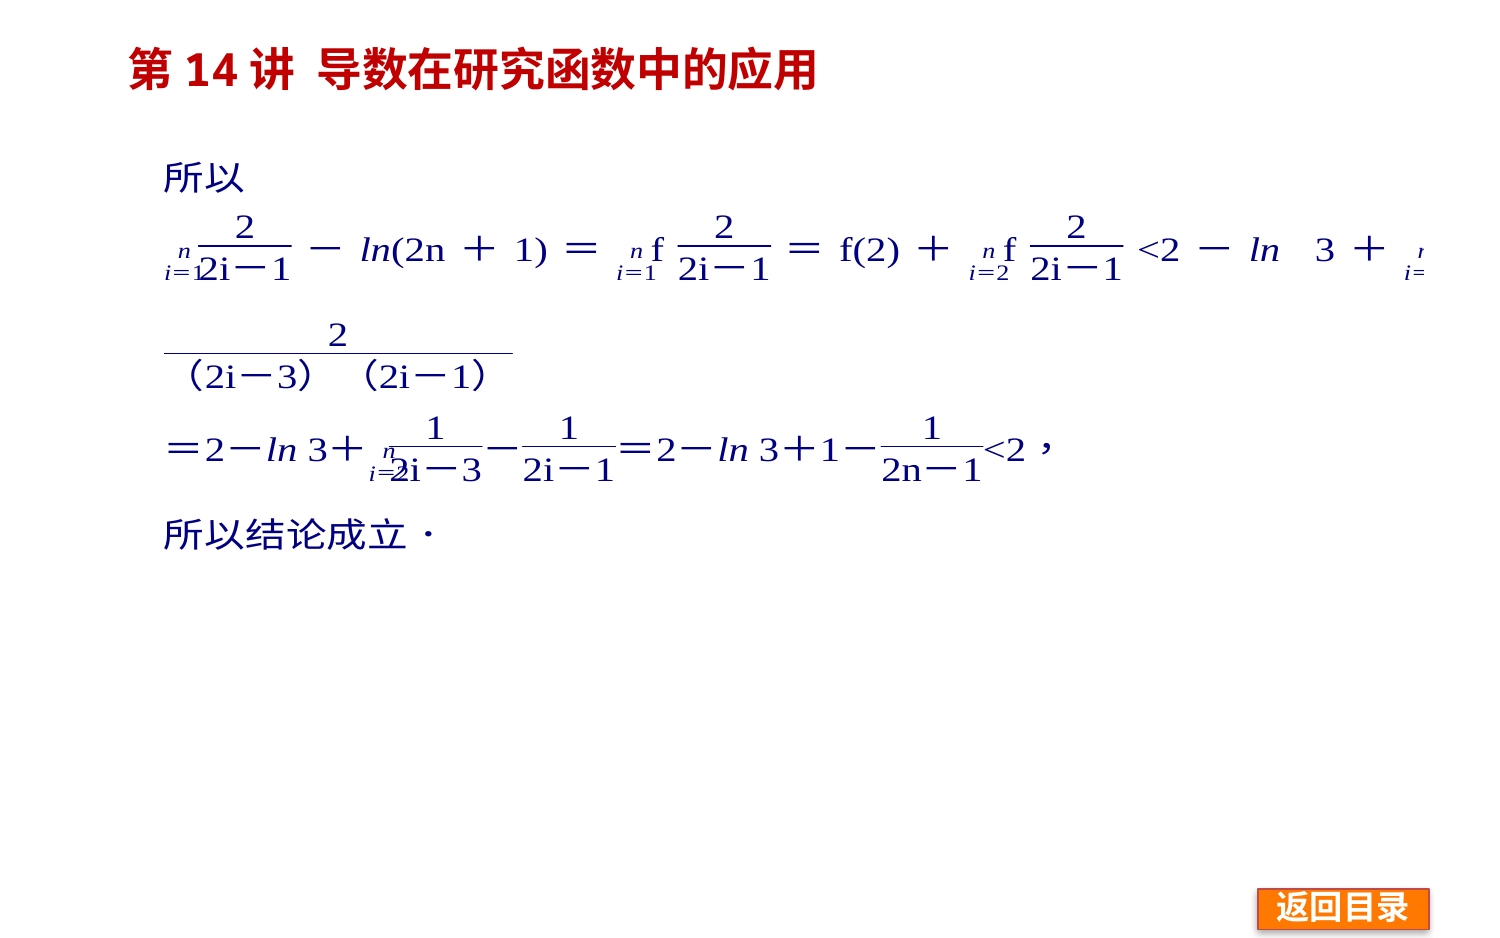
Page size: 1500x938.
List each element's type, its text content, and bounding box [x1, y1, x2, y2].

text_box [129, 127, 1429, 866]
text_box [163, 155, 1425, 938]
text_box 第14讲 导数在研究函数中的应用 [112, 35, 1211, 101]
